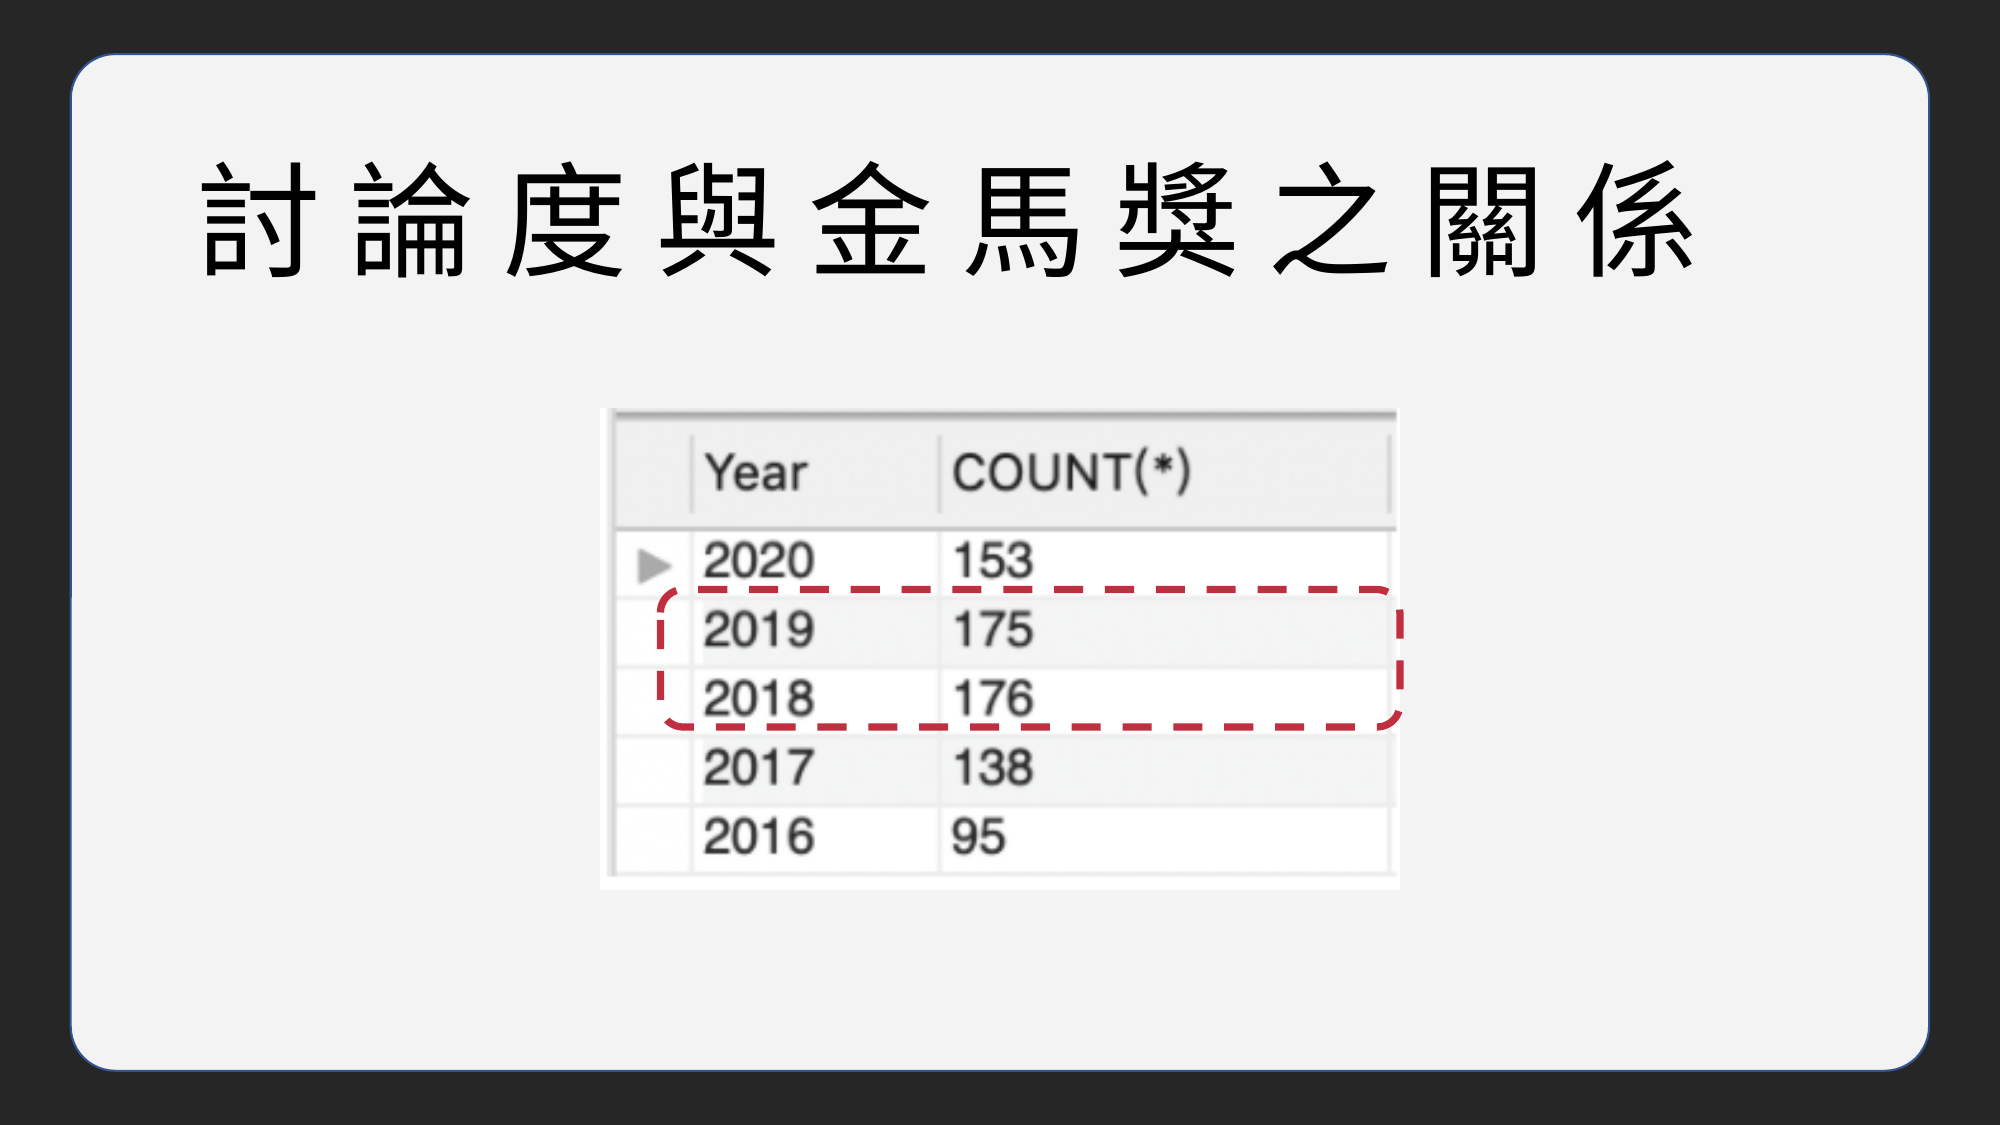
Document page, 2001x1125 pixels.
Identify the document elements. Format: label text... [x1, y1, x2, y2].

text_box 討 論 度 與 金 馬 獎 之 關 係 [182, 134, 1742, 300]
picture [599, 408, 1400, 890]
text_box [69, 53, 1931, 1072]
